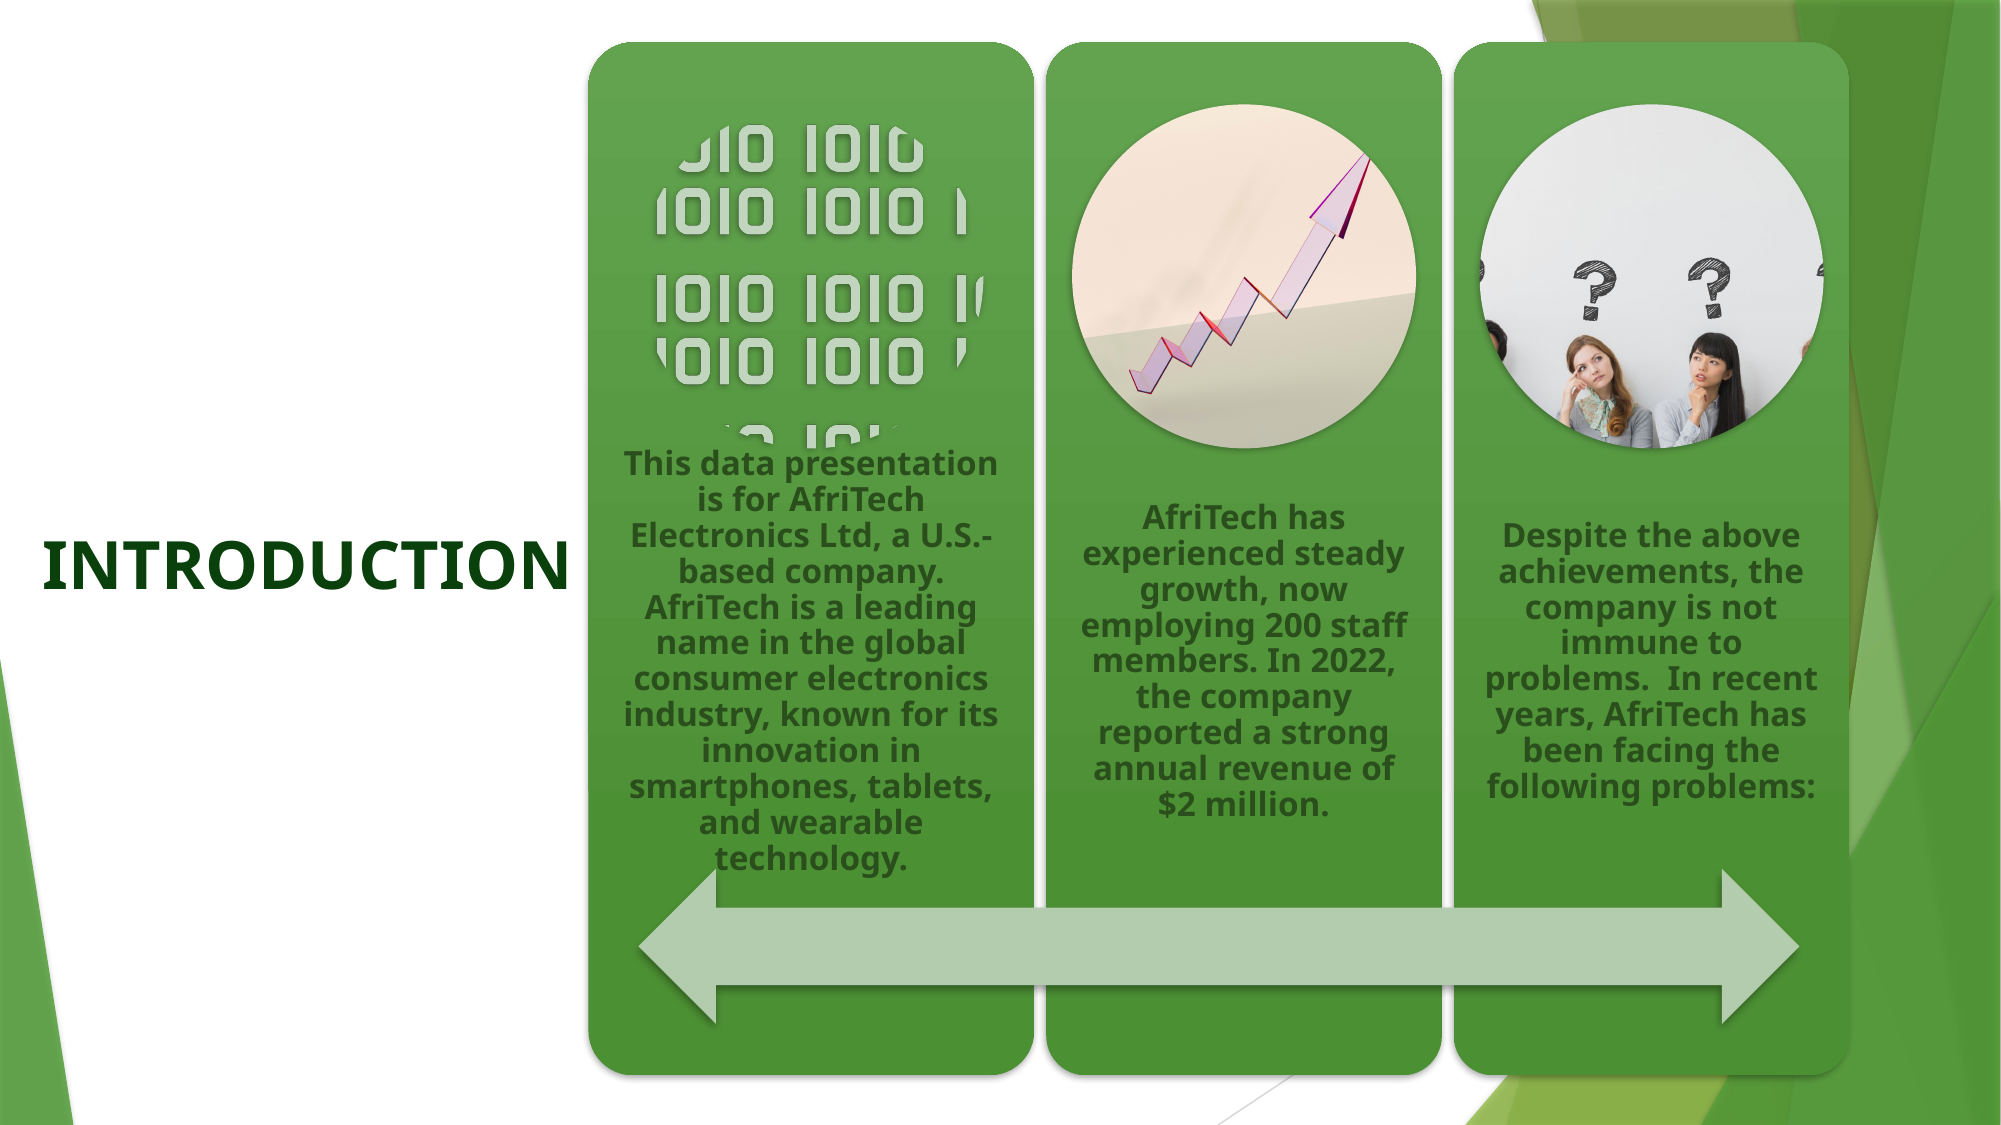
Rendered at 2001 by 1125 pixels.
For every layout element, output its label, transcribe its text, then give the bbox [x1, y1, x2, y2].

title INTRODUCTION [27, 133, 582, 991]
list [587, 41, 1851, 1076]
